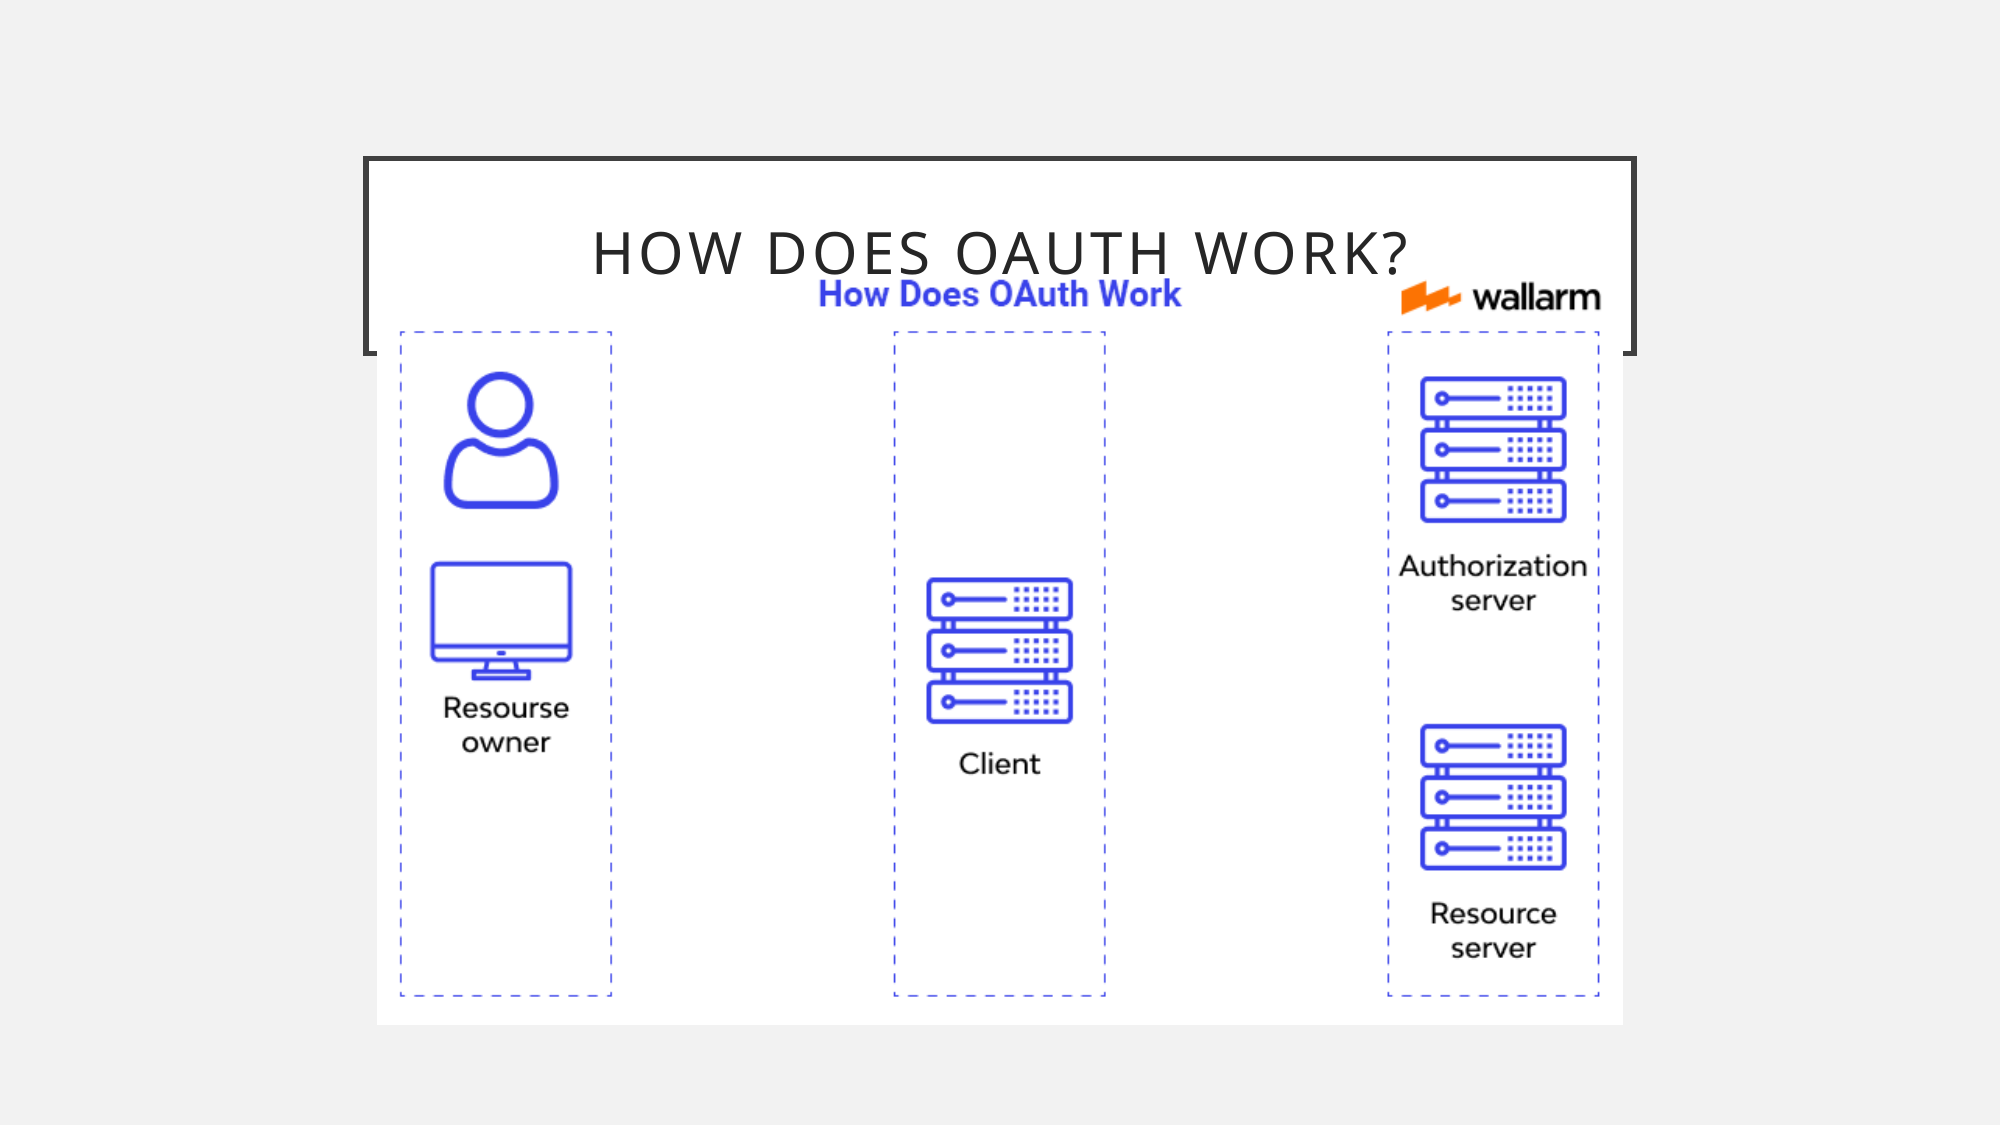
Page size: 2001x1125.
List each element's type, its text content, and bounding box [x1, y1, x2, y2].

title How does OAuth work? [363, 156, 1637, 356]
picture [377, 277, 1623, 1025]
